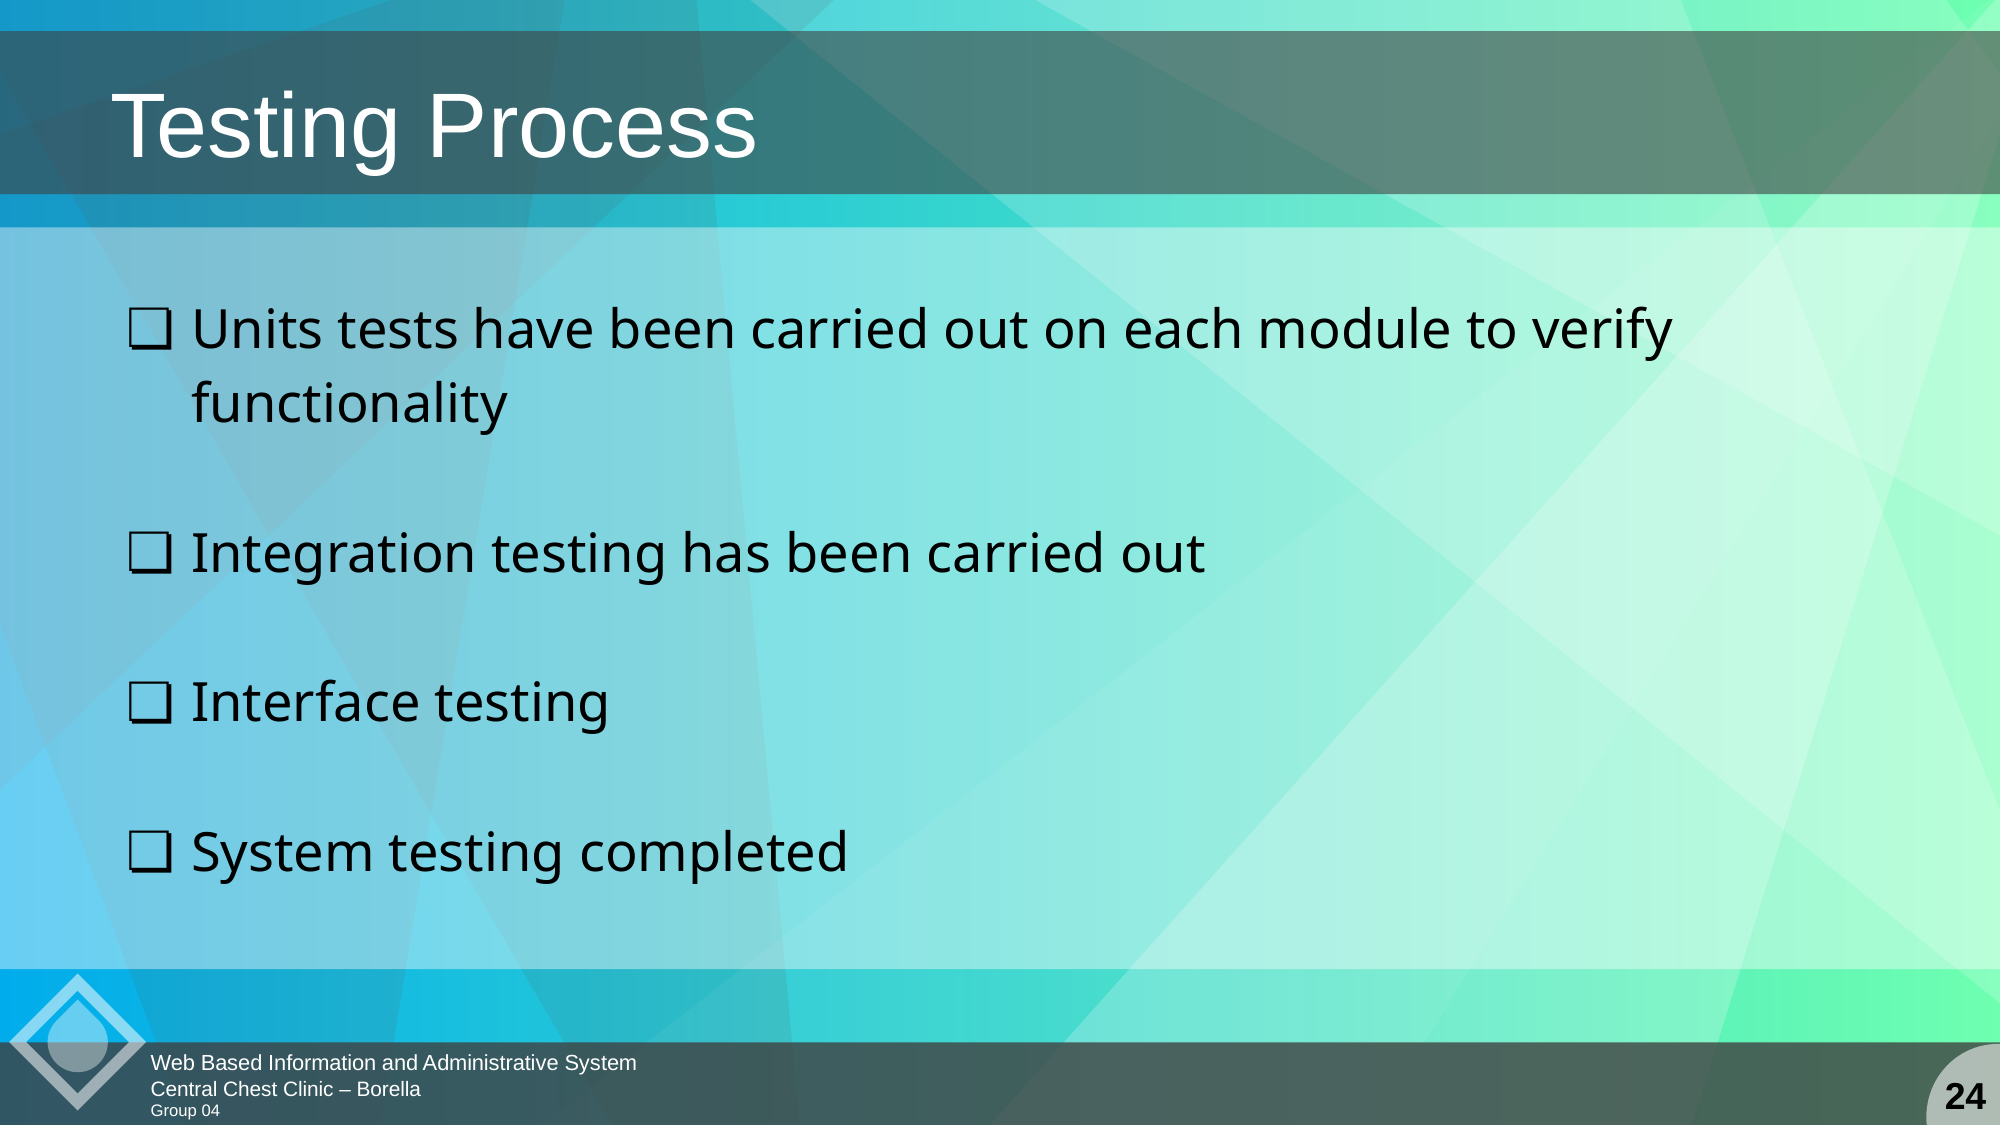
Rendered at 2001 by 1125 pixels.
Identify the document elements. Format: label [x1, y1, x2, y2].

text_box [28, 993, 127, 1091]
text_box [0, 0, 1215, 1125]
text_box [1222, 0, 2000, 1125]
